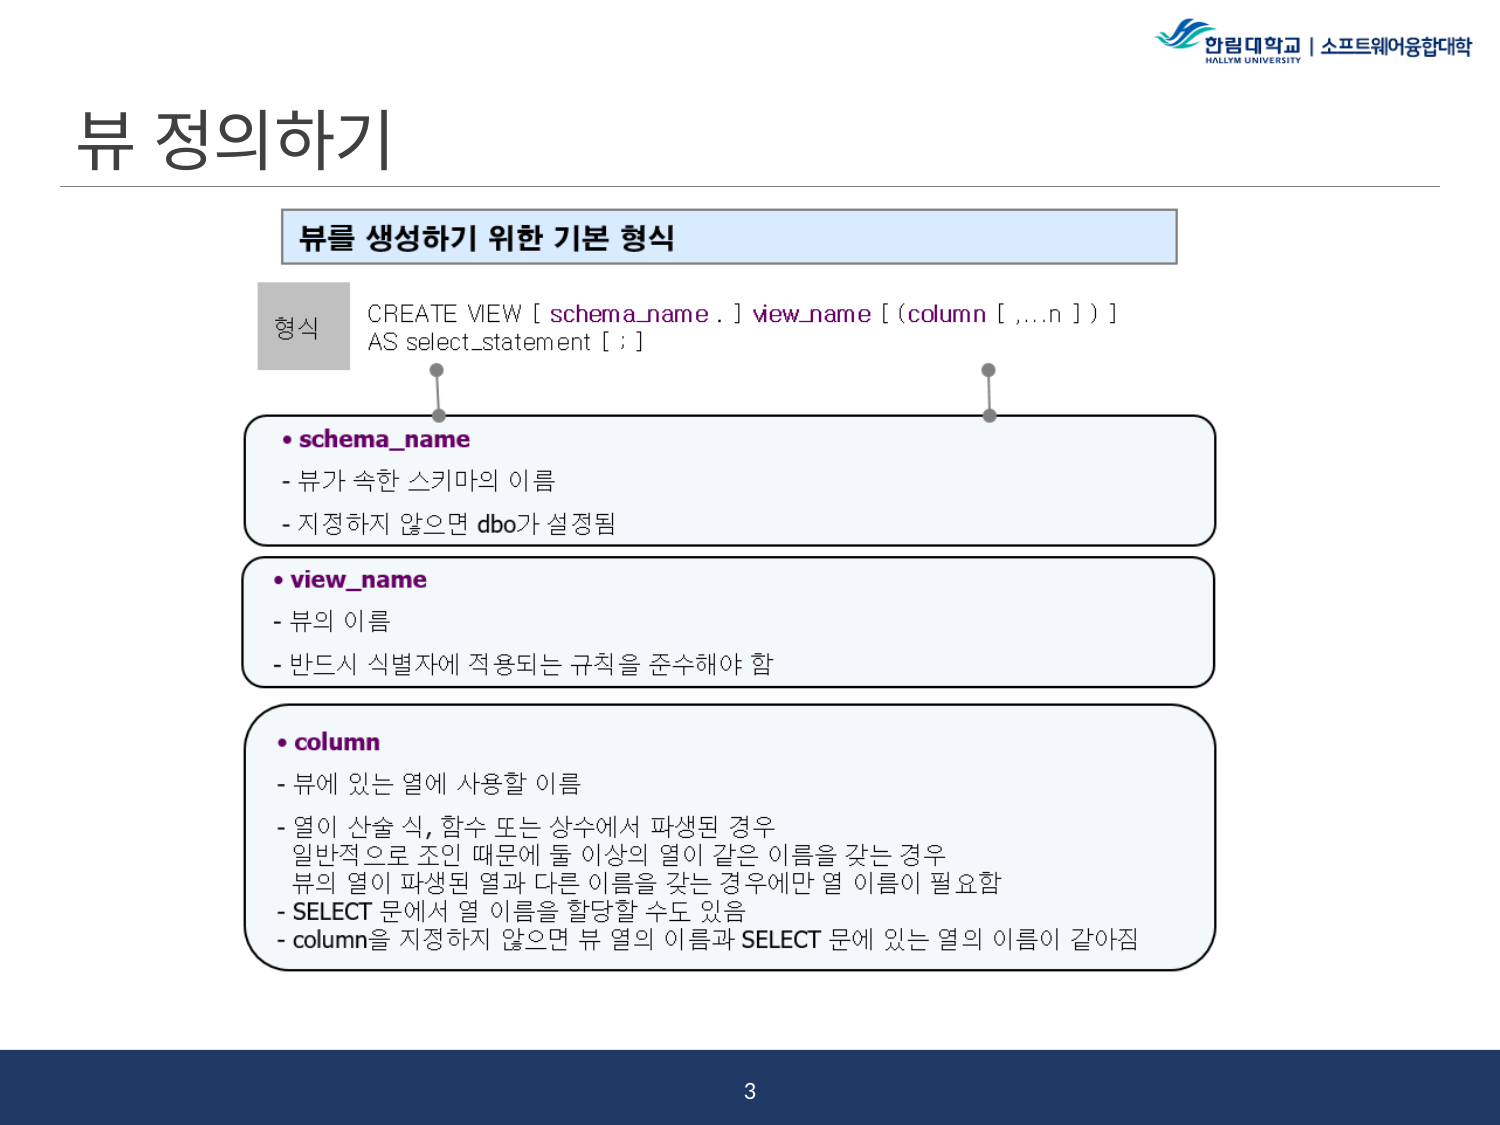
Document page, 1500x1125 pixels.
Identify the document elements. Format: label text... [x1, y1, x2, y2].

slide_number 2 [669, 1059, 831, 1120]
picture [1148, 7, 1483, 76]
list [231, 203, 1268, 982]
title 뷰 정의하기 [60, 62, 1440, 187]
